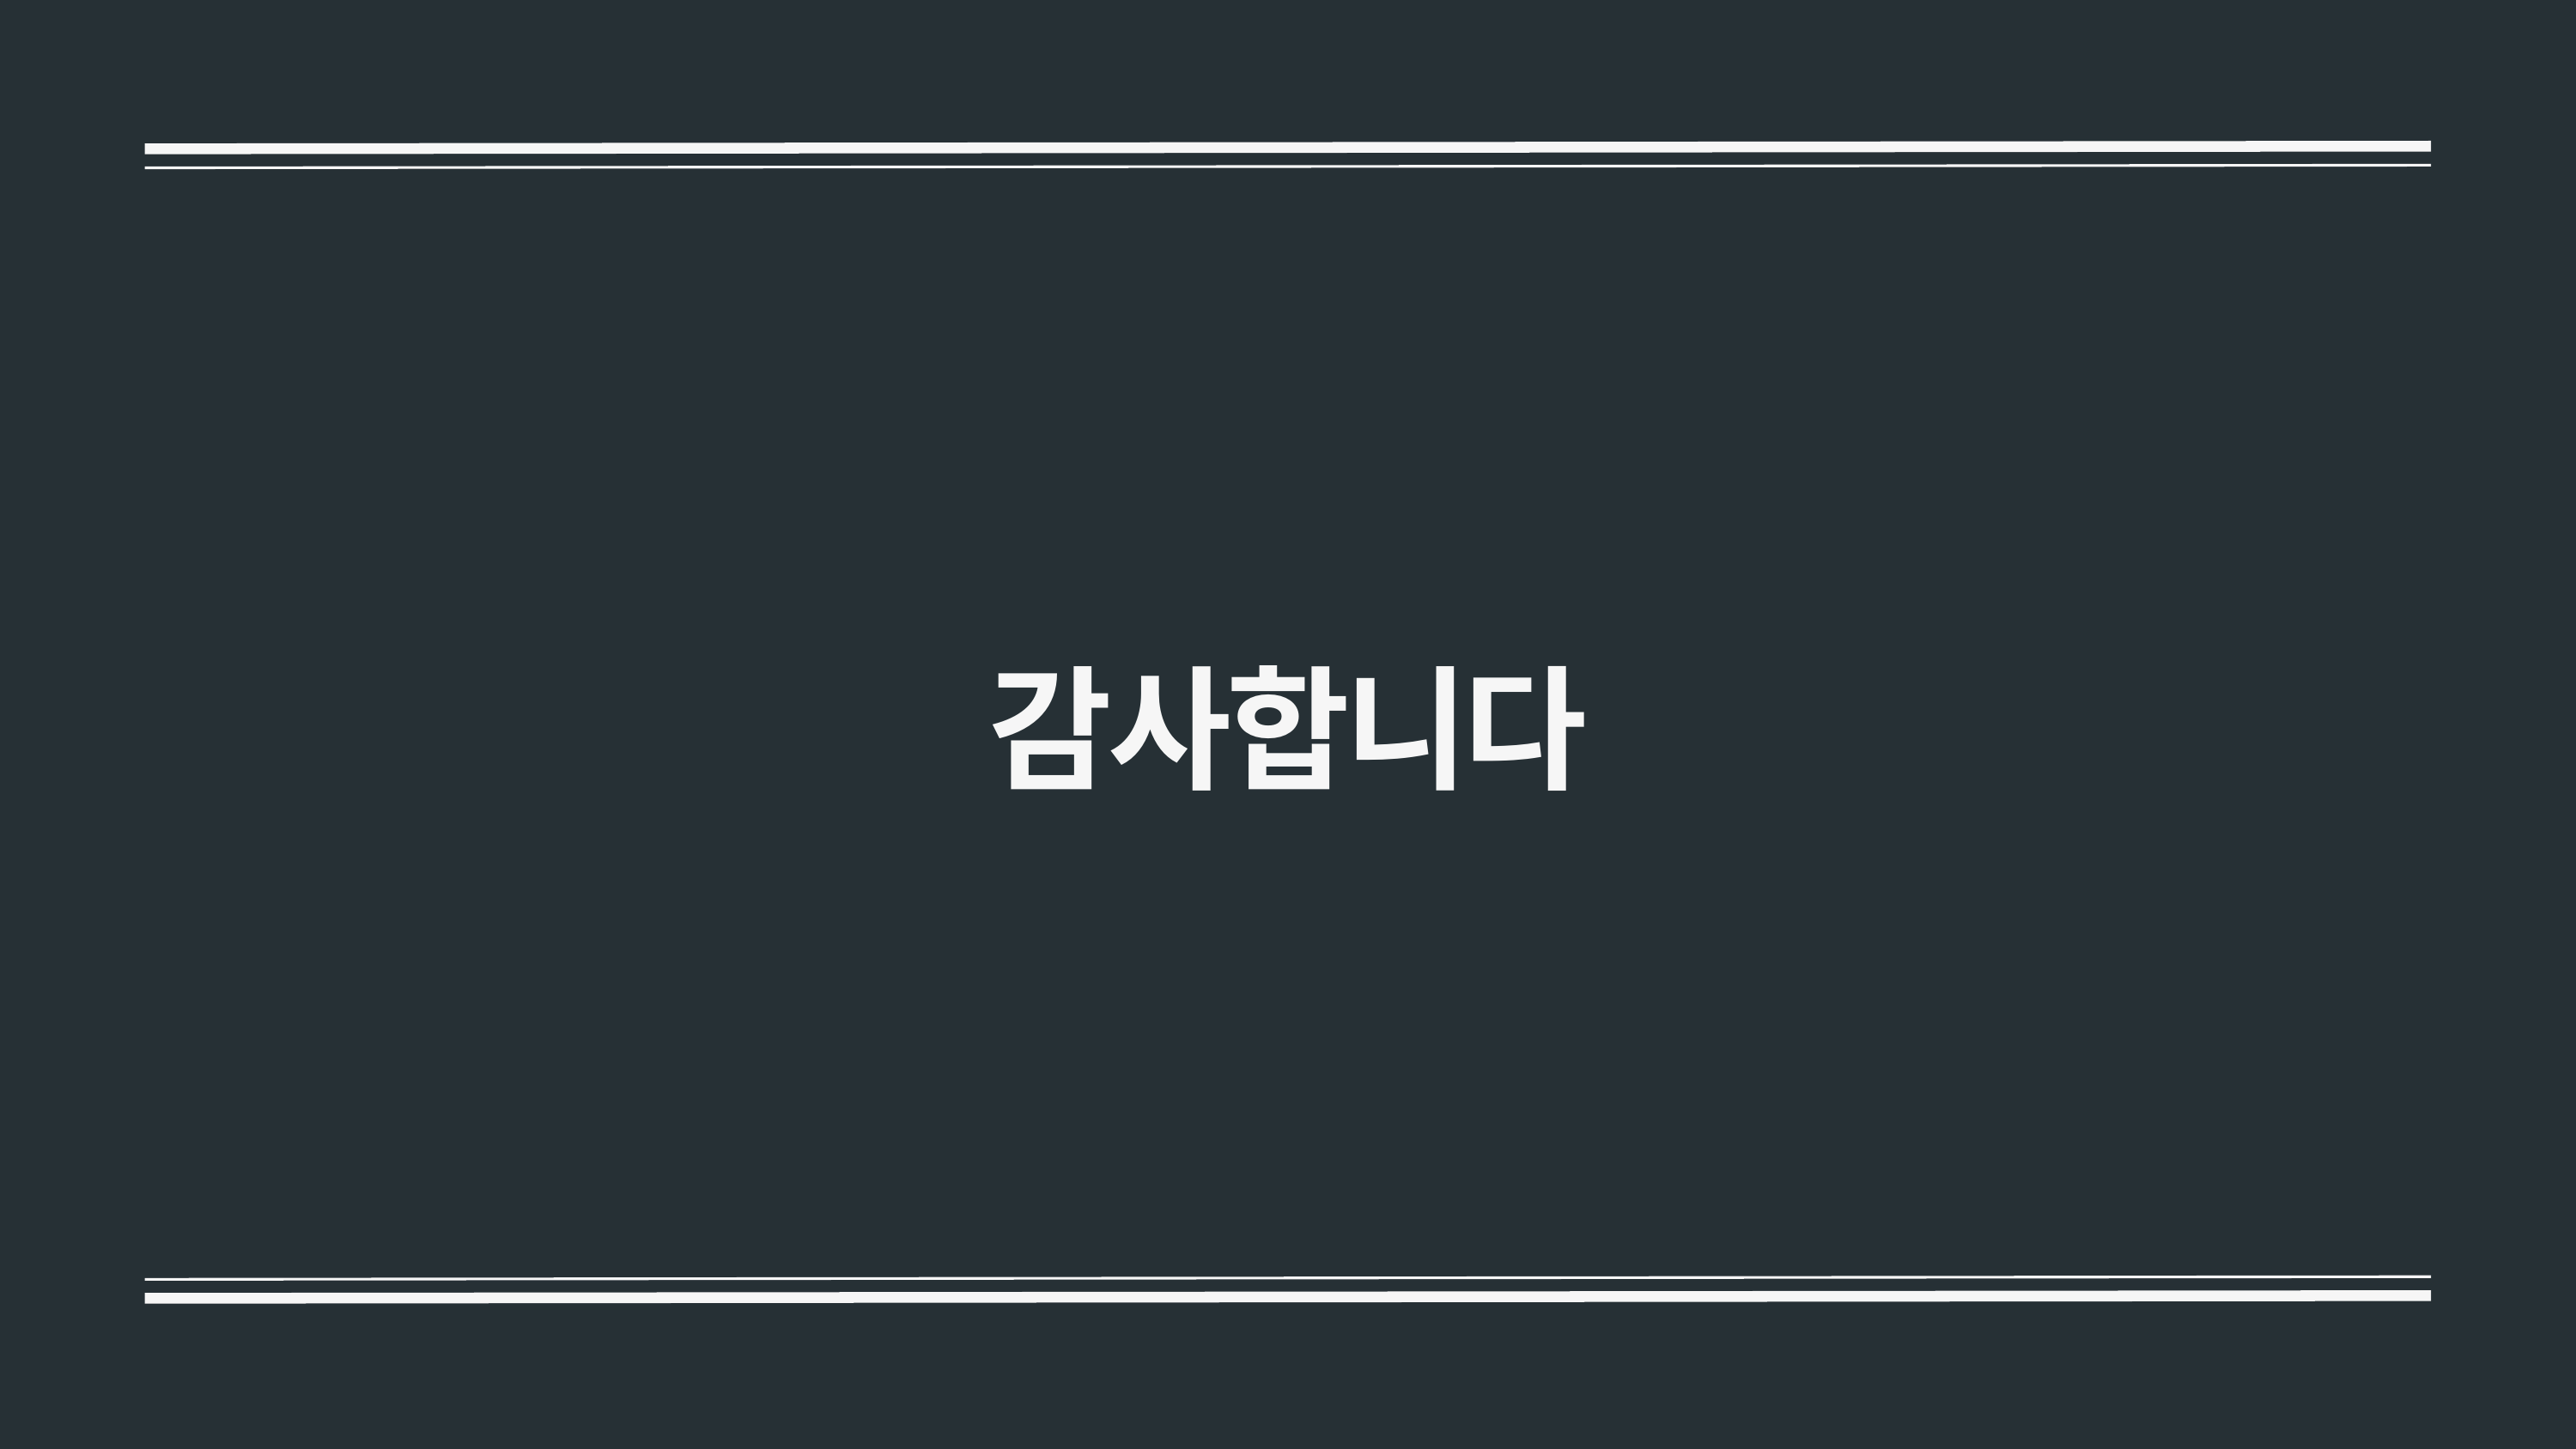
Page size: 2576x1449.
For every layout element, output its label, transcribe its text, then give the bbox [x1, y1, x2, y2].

text_box 감사합니다 [573, 646, 2003, 807]
